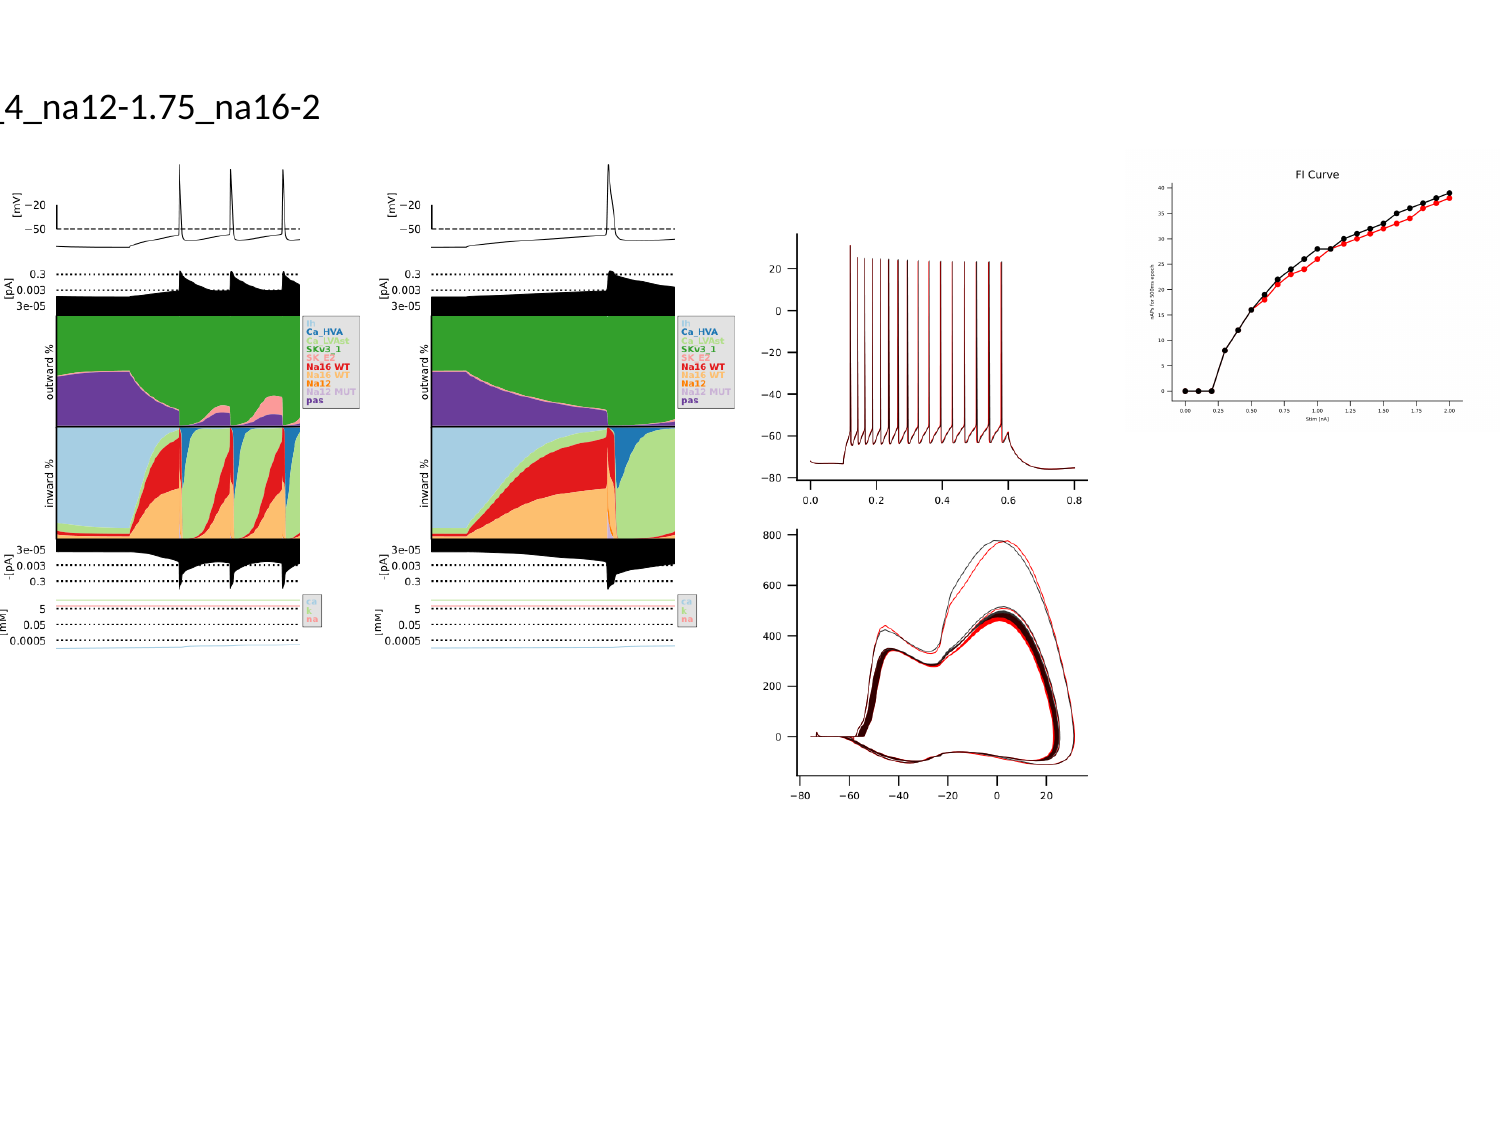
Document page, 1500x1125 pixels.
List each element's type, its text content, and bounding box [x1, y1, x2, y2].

text_box mut2_4_na12-1.75_na16-2 [0, 74, 336, 135]
picture [0, 149, 1500, 853]
